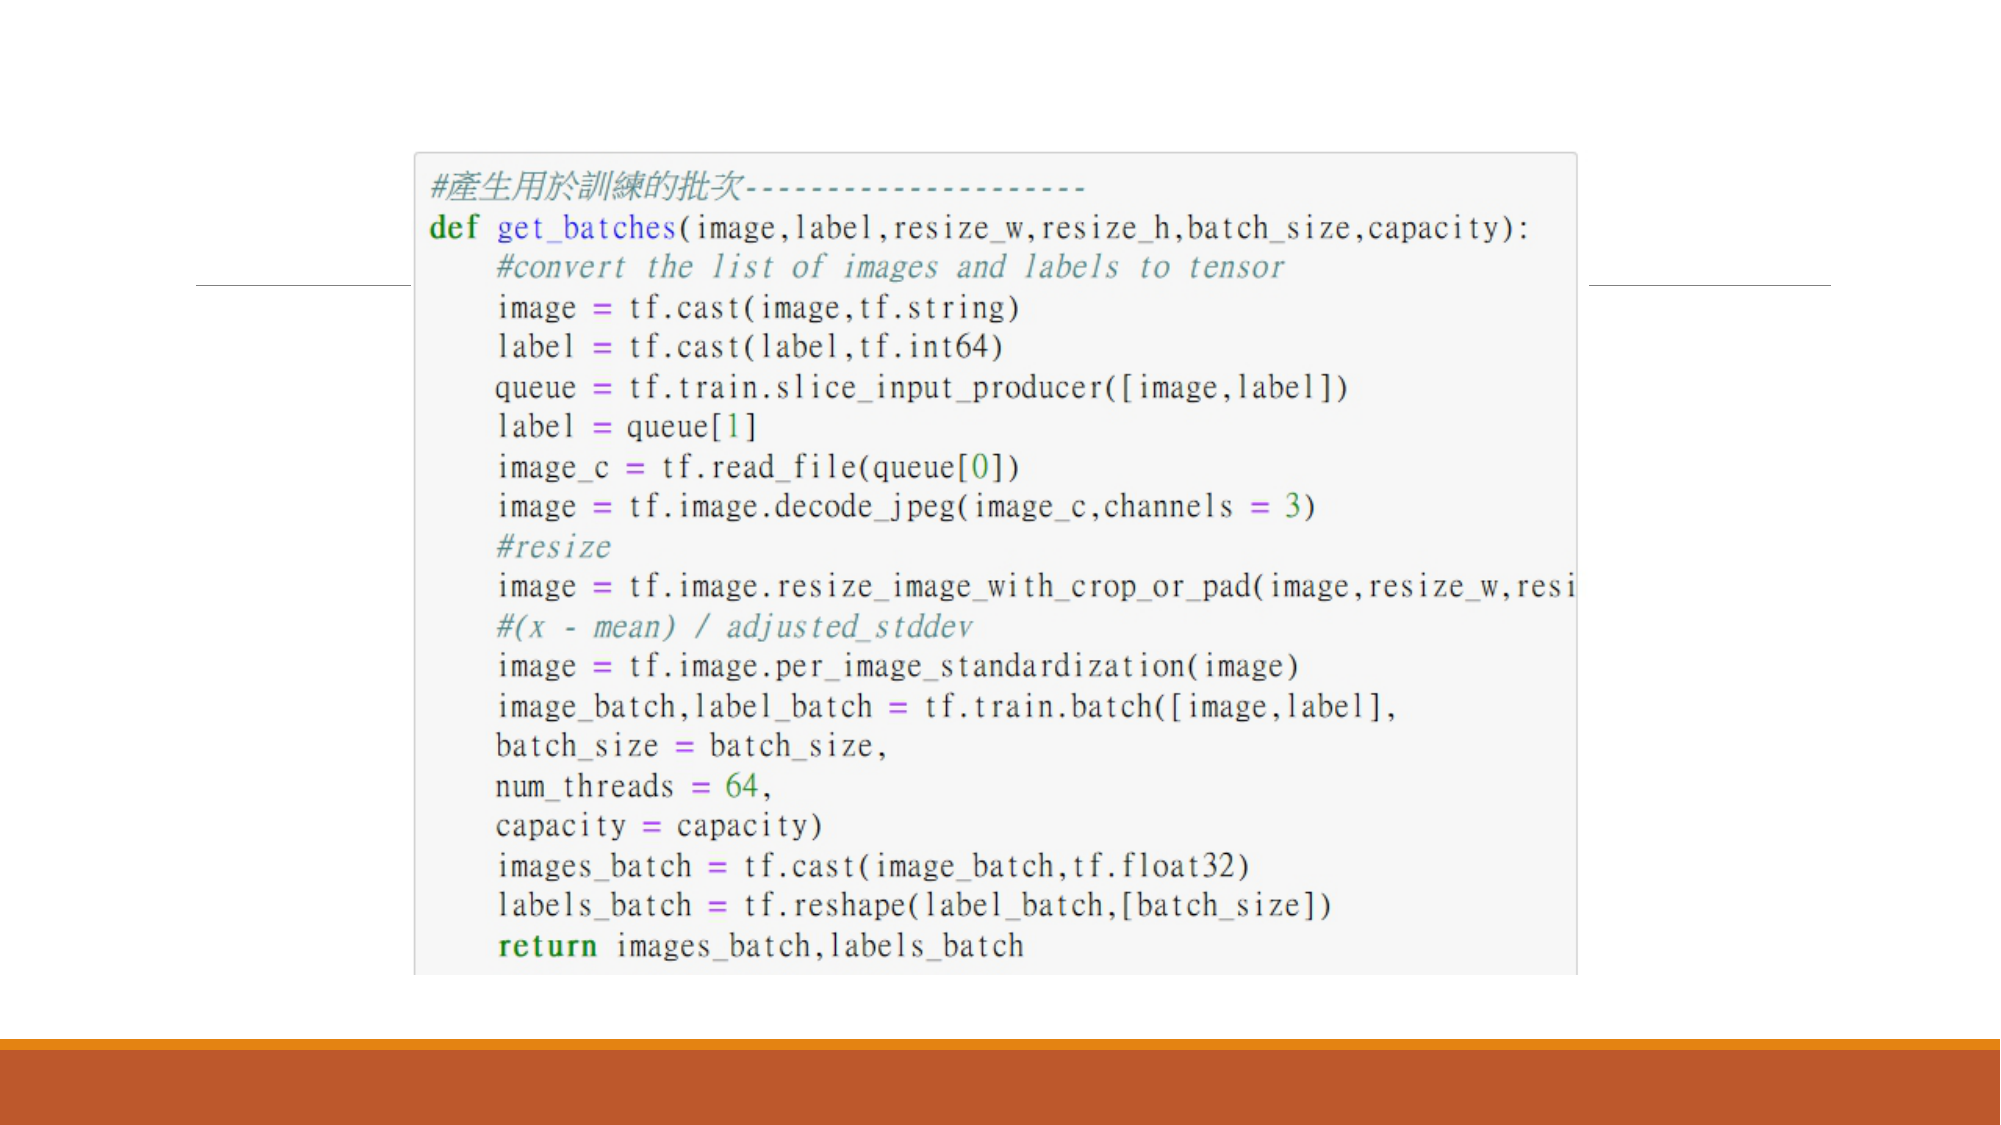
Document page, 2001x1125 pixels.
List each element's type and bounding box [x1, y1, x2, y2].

picture [411, 149, 1589, 976]
